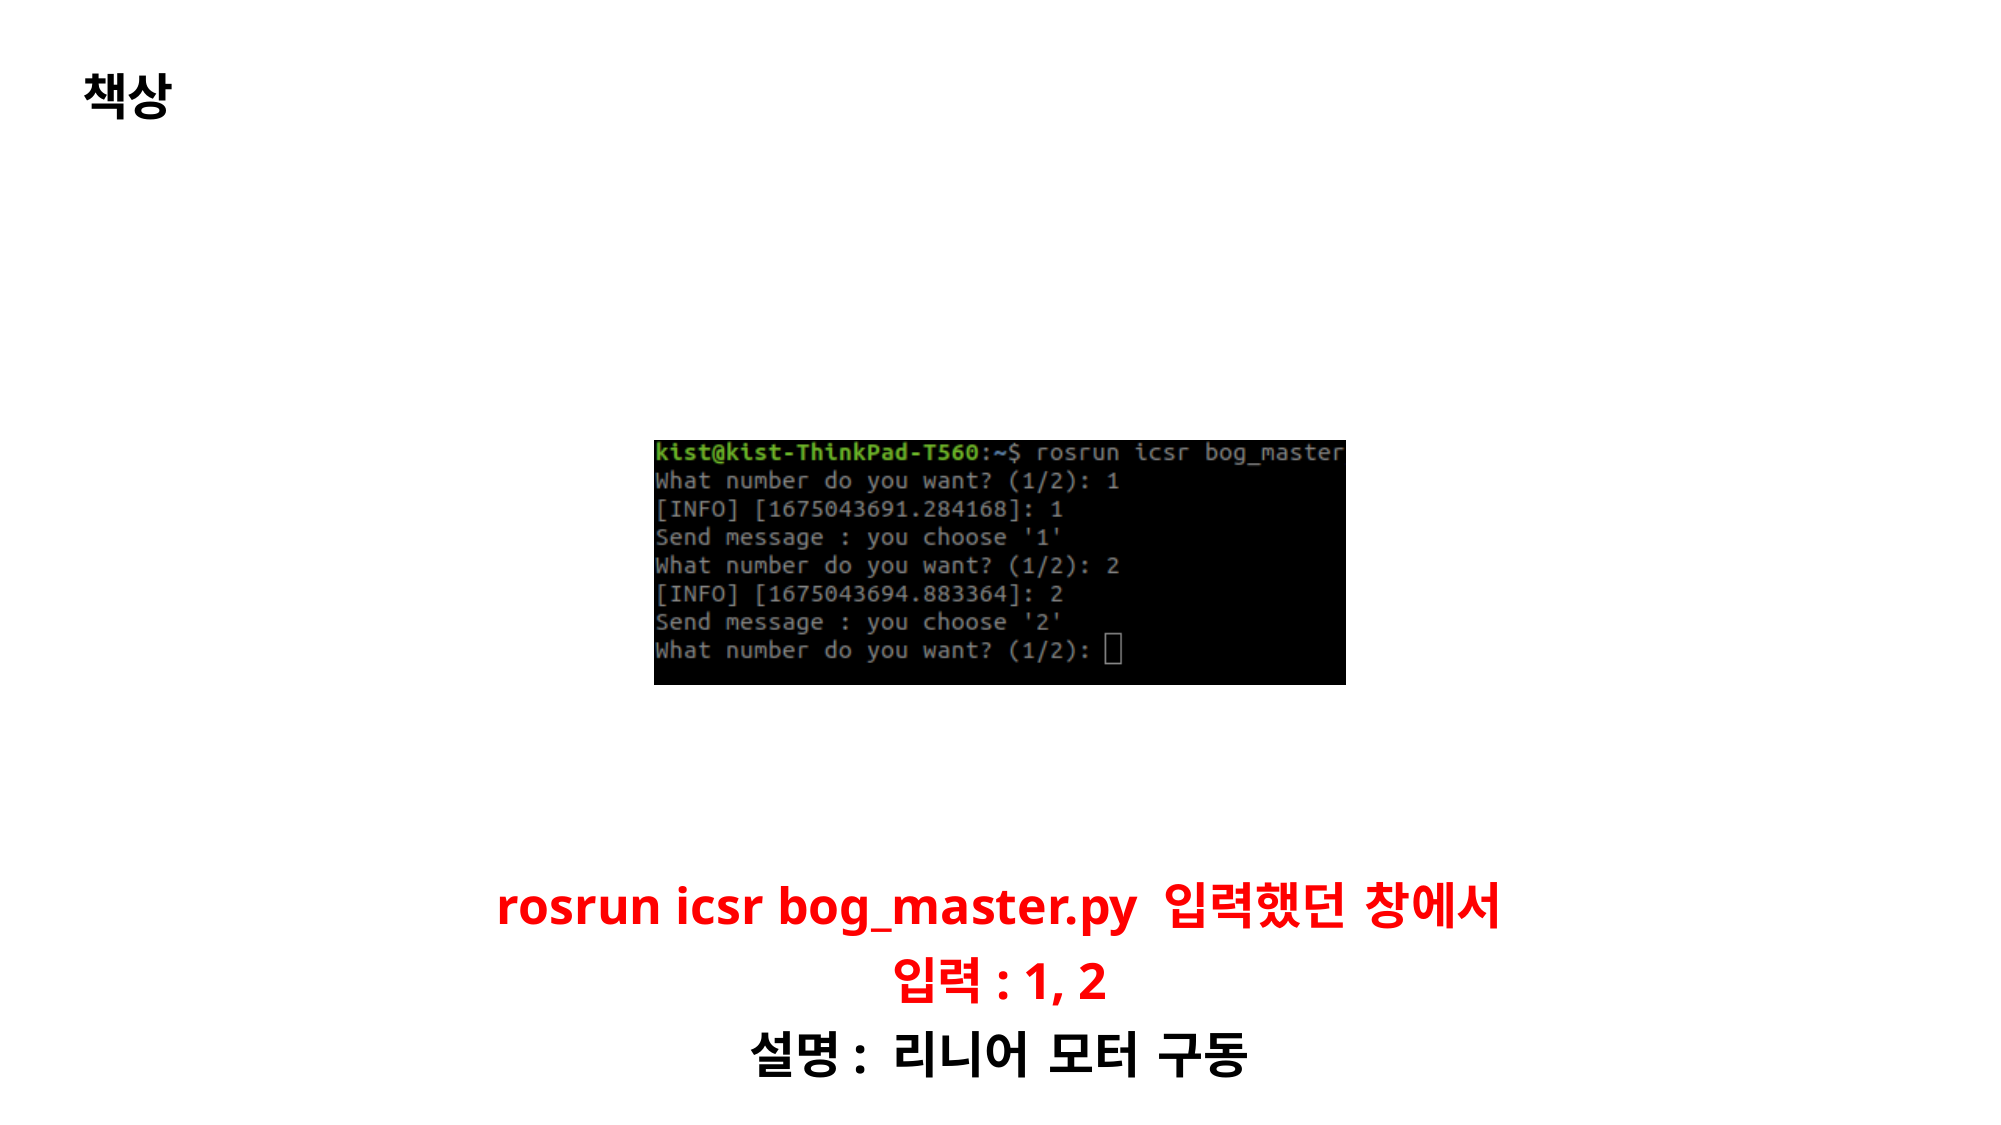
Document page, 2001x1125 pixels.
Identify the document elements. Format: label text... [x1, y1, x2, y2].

picture [654, 440, 1346, 685]
text_box 책상 [37, 65, 1362, 337]
text_box rosrun icsr bog_master.py 입력했던 창에서 입력: 1, 2 설명: 리니어 모터 구동 [249, 873, 1750, 1125]
